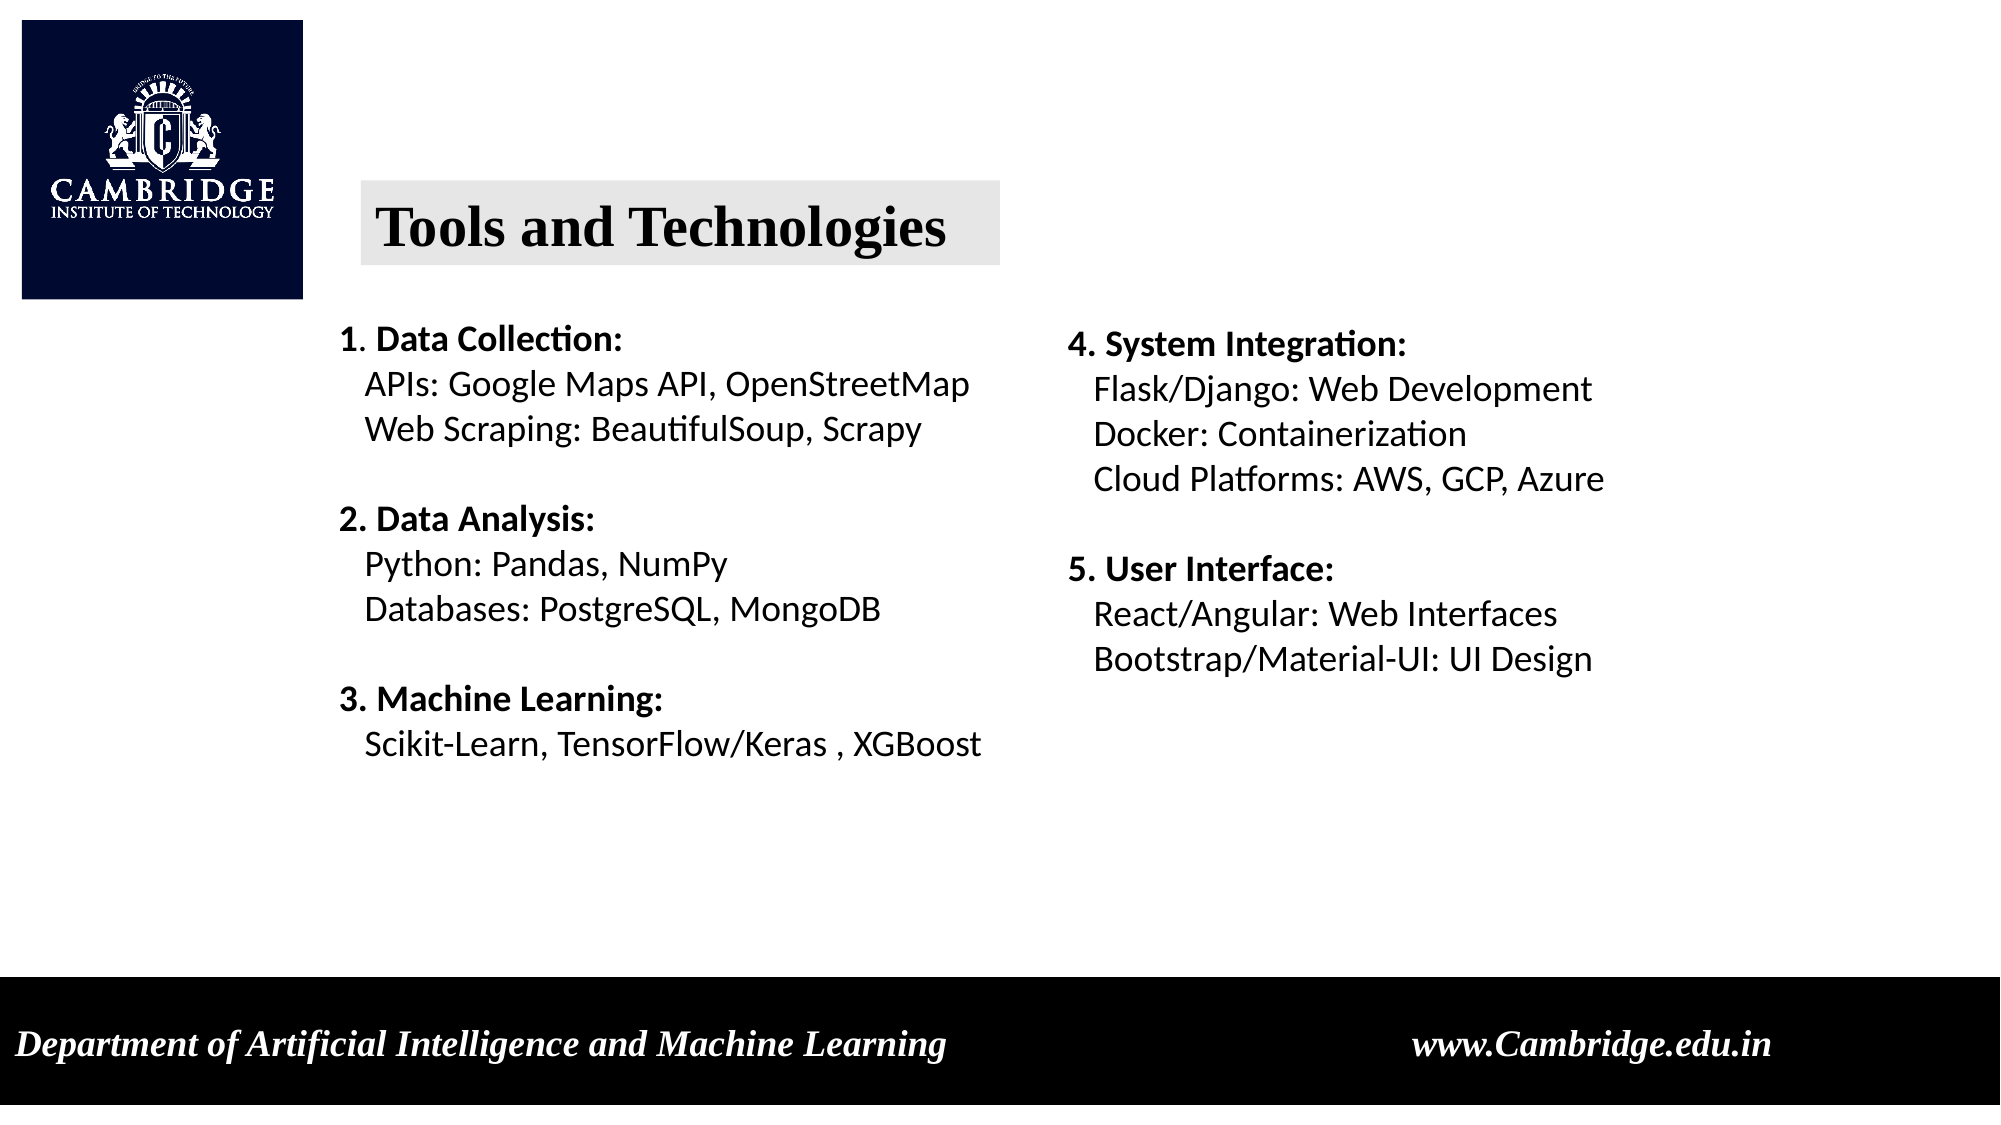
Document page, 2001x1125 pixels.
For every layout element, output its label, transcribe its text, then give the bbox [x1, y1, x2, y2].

picture [51, 74, 274, 218]
text_box 1. Data Collection: APIs: Google Maps API, OpenStreetMap Web Scraping: BeautifulSoup, Scrapy 2. Data Analysis: Python: Pandas, NumPy Databases: PostgreSQL, MongoDB 3. Machine Learning: Scikit-Learn, TensorFlow/Keras , XGBoost [324, 306, 1054, 952]
text_box Department of Artificial Intelligence and Machine Learning www.Cambridge.edu.in [0, 977, 2000, 1105]
text_box Tools and Technologies [360, 180, 1000, 266]
text_box 4. System Integration: Flask/Django: Web Development Docker: Containerization Cloud Platforms: AWS, GCP, Azure 5. User Interface: React/Angular: Web Interfaces Bootstrap/Material-UI: UI Design [1053, 266, 1808, 866]
